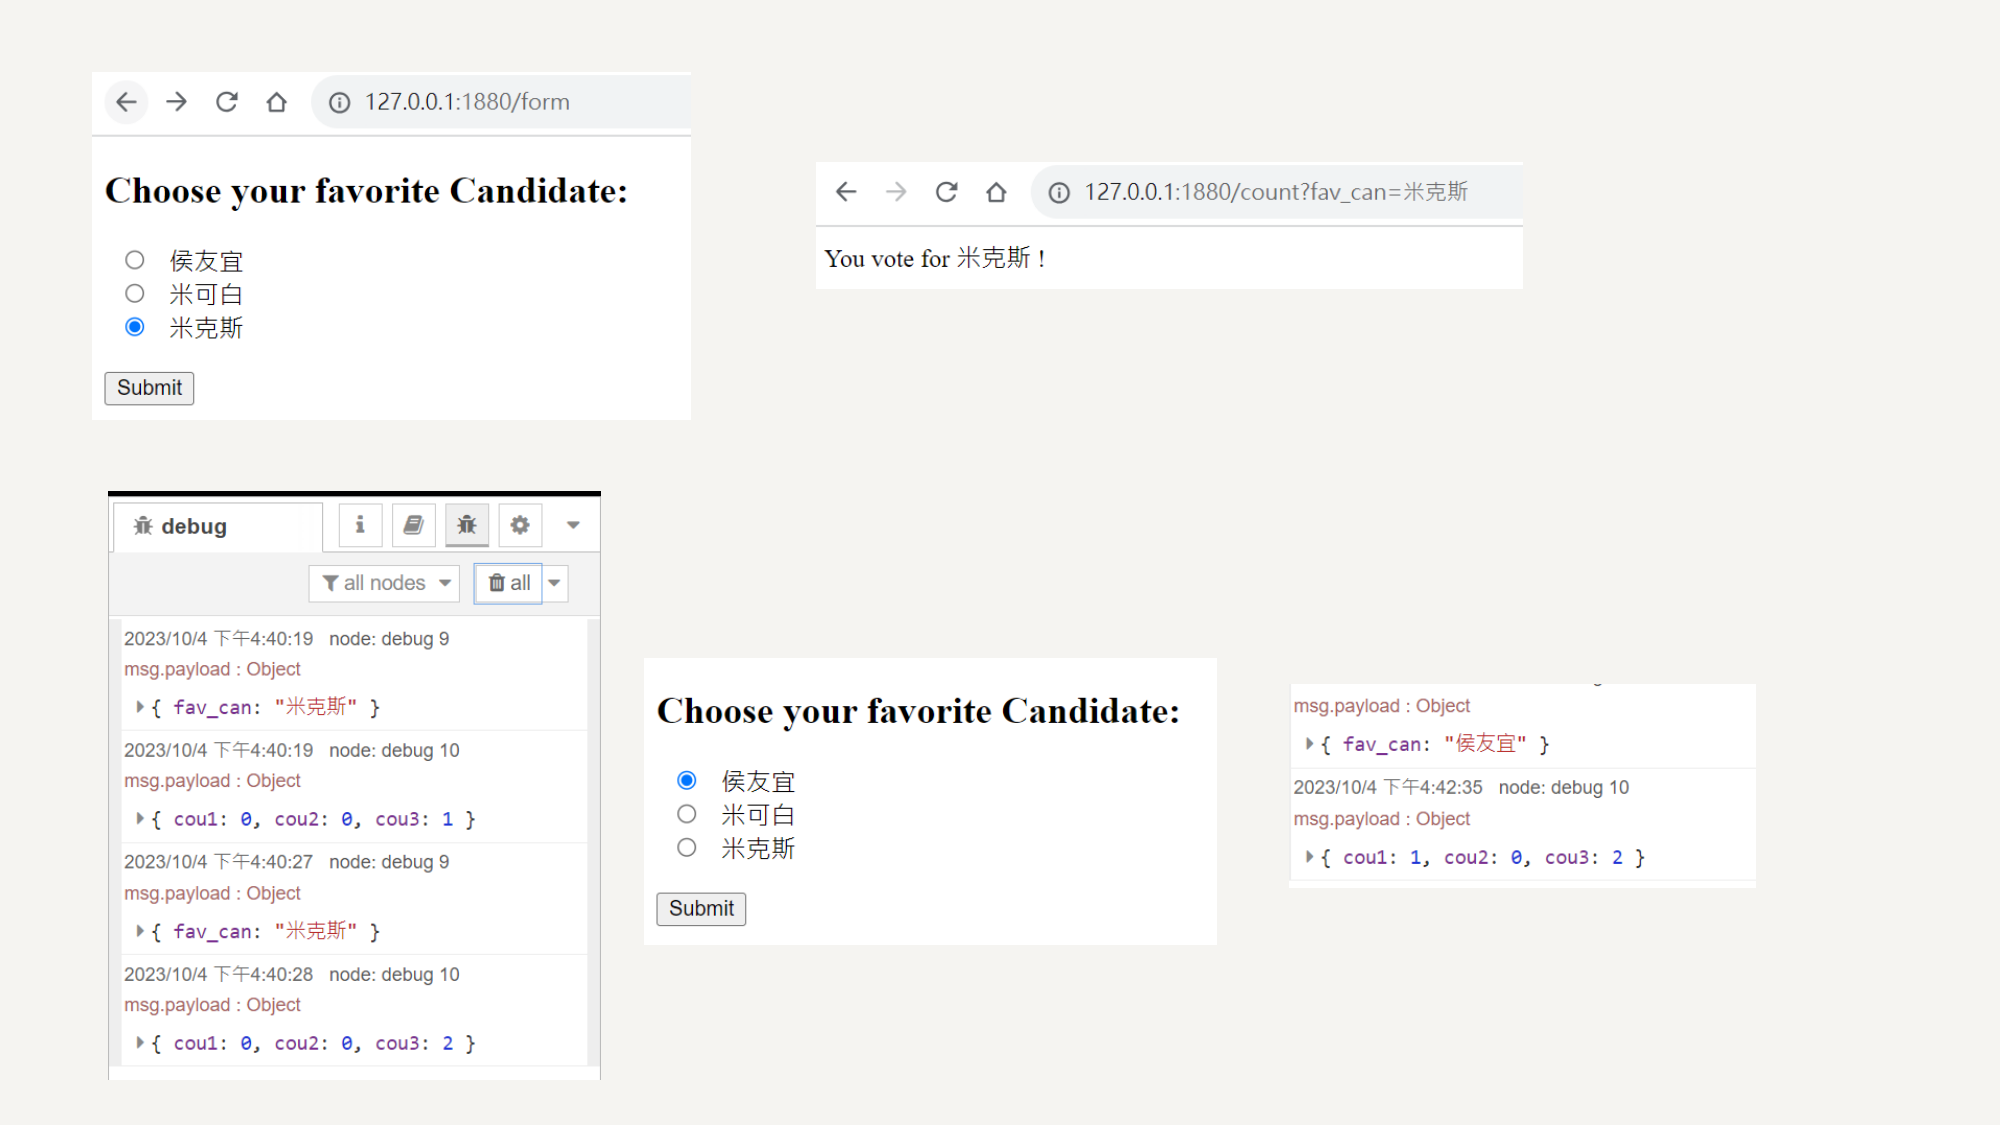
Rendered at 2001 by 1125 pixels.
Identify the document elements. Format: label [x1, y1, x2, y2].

picture [108, 491, 601, 1080]
text_box [0, 0, 2000, 1125]
picture [92, 72, 691, 420]
picture [1289, 684, 1756, 888]
picture [644, 658, 1217, 945]
picture [815, 162, 1523, 289]
